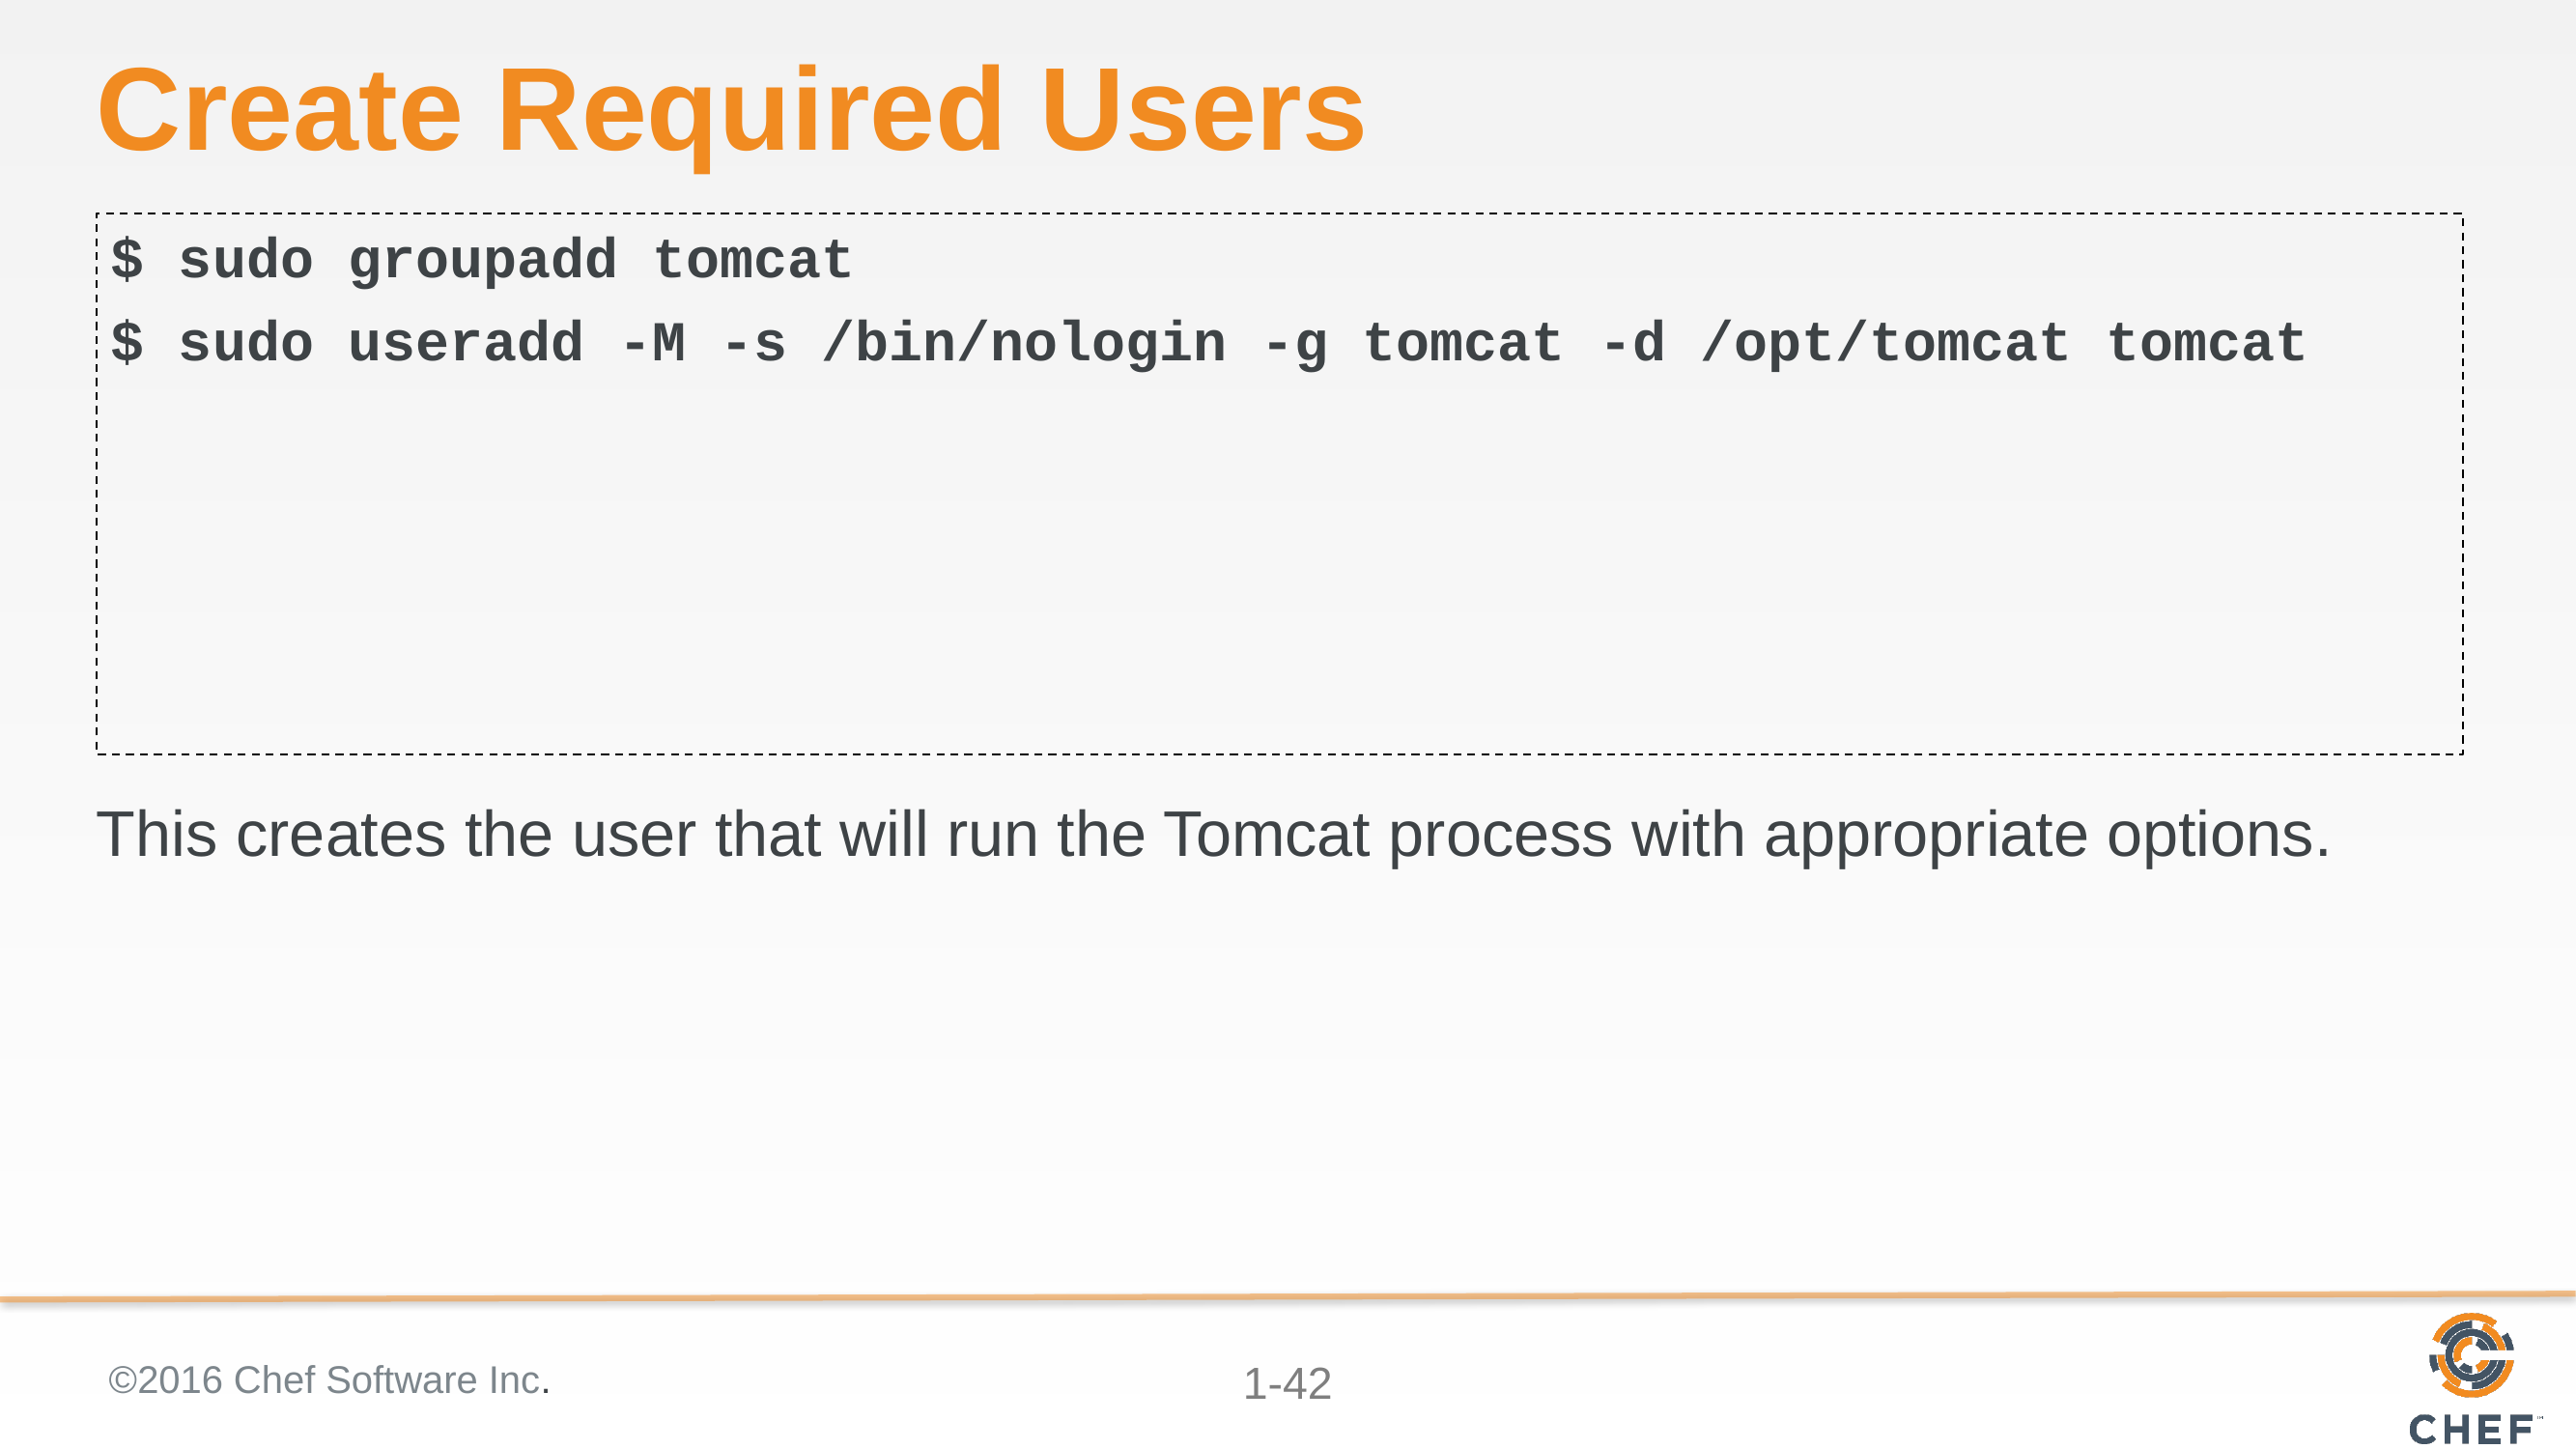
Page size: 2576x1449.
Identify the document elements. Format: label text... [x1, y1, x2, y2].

title Create Required Users [96, 48, 2463, 180]
list $ sudo groupadd tomcat $ sudo useradd -M -s /bin/nologin -g tomcat -d /opt/tomcat tomcat [96, 213, 2464, 755]
picture [2399, 1297, 2551, 1449]
list This creates the user that will run the Tomcat process with appropriate options. [97, 792, 2463, 1269]
